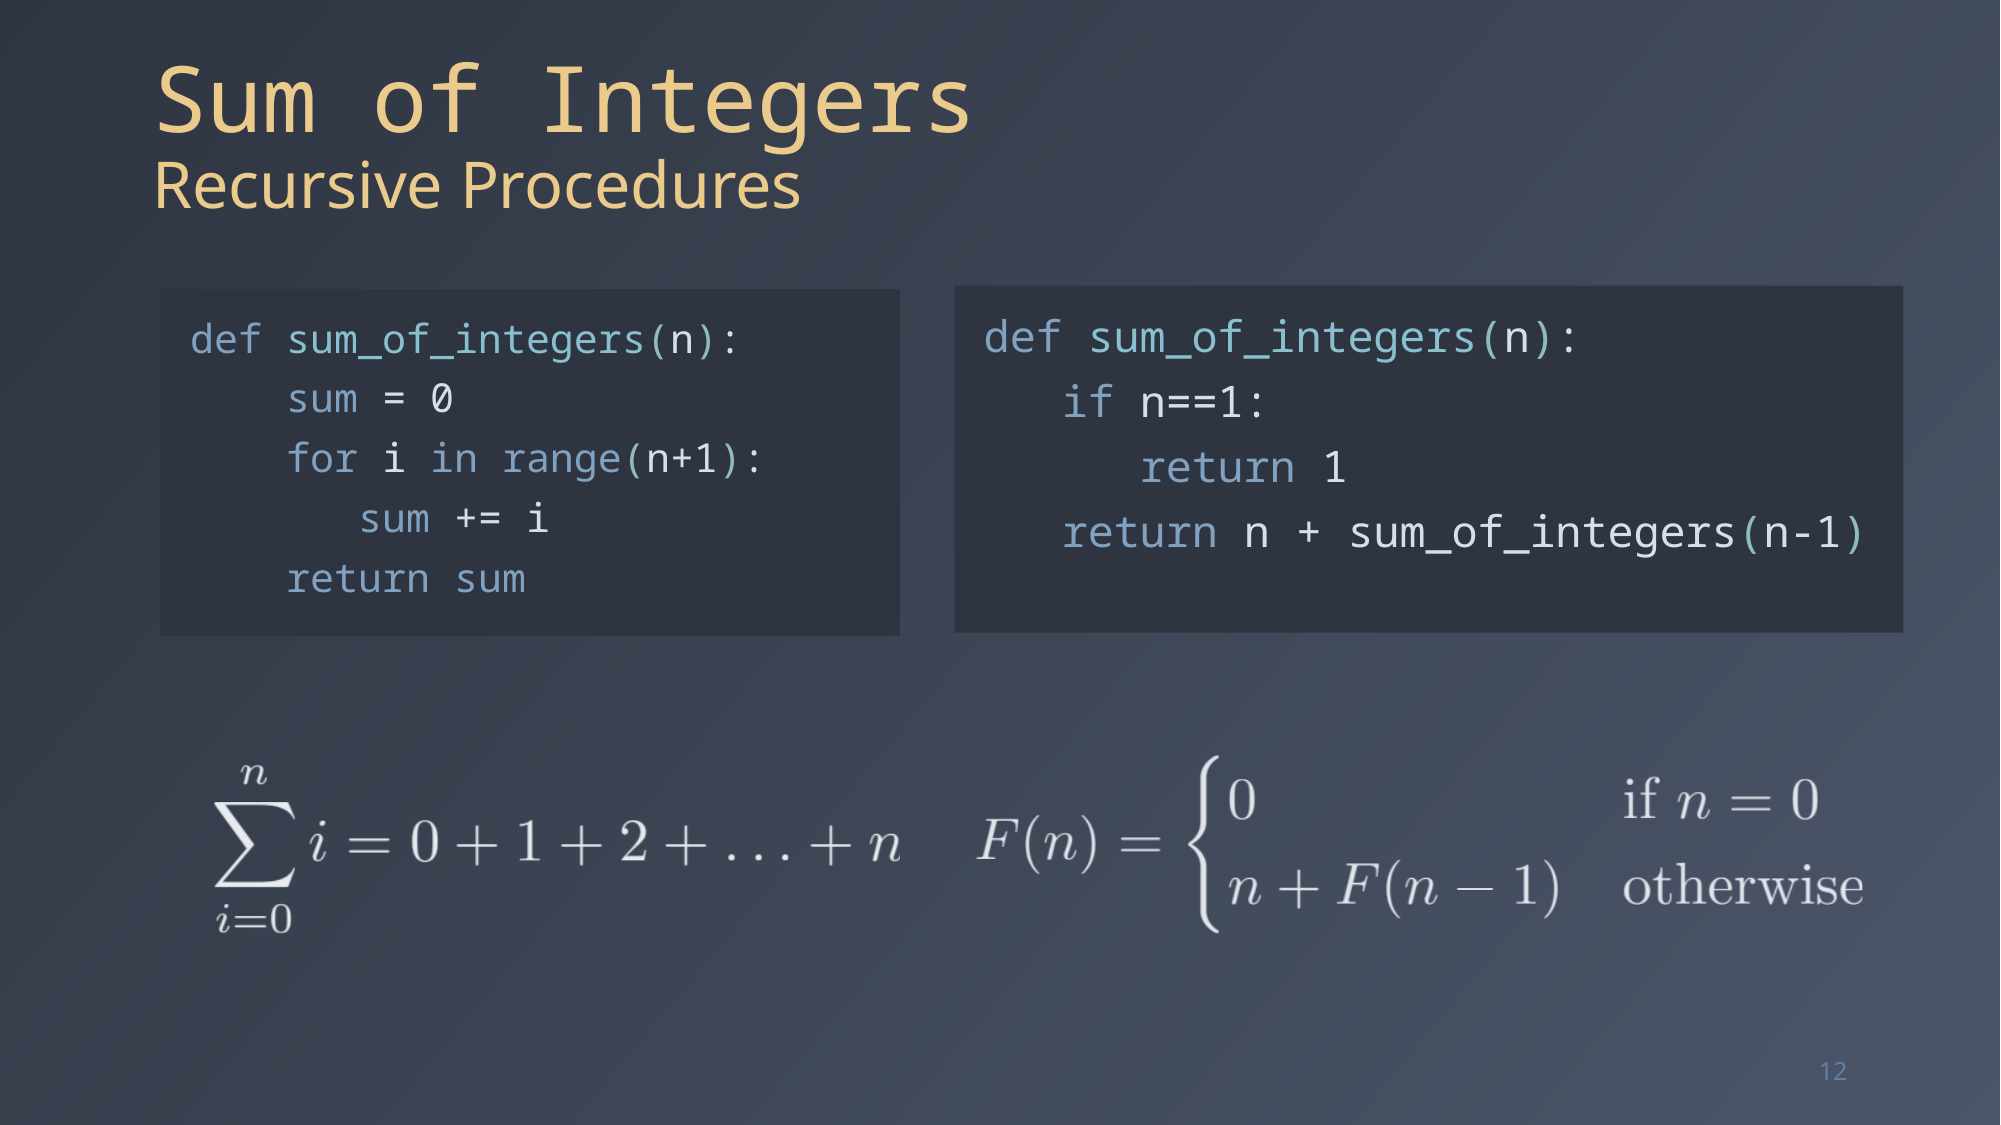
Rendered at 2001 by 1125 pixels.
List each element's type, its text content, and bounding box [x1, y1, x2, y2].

picture [213, 765, 900, 934]
title Sum of Integers Recursive Procedures [137, 26, 1863, 230]
text_box def sum_of_integers(n): if n==1: return 1 return n + sum_of_integers(n-1) [954, 285, 1904, 633]
text_box def sum_of_integers(n): sum = 0 for i in range(n+1): sum += i return sum [160, 289, 900, 637]
picture [975, 754, 1863, 934]
slide_number 12 [1738, 1042, 1863, 1103]
